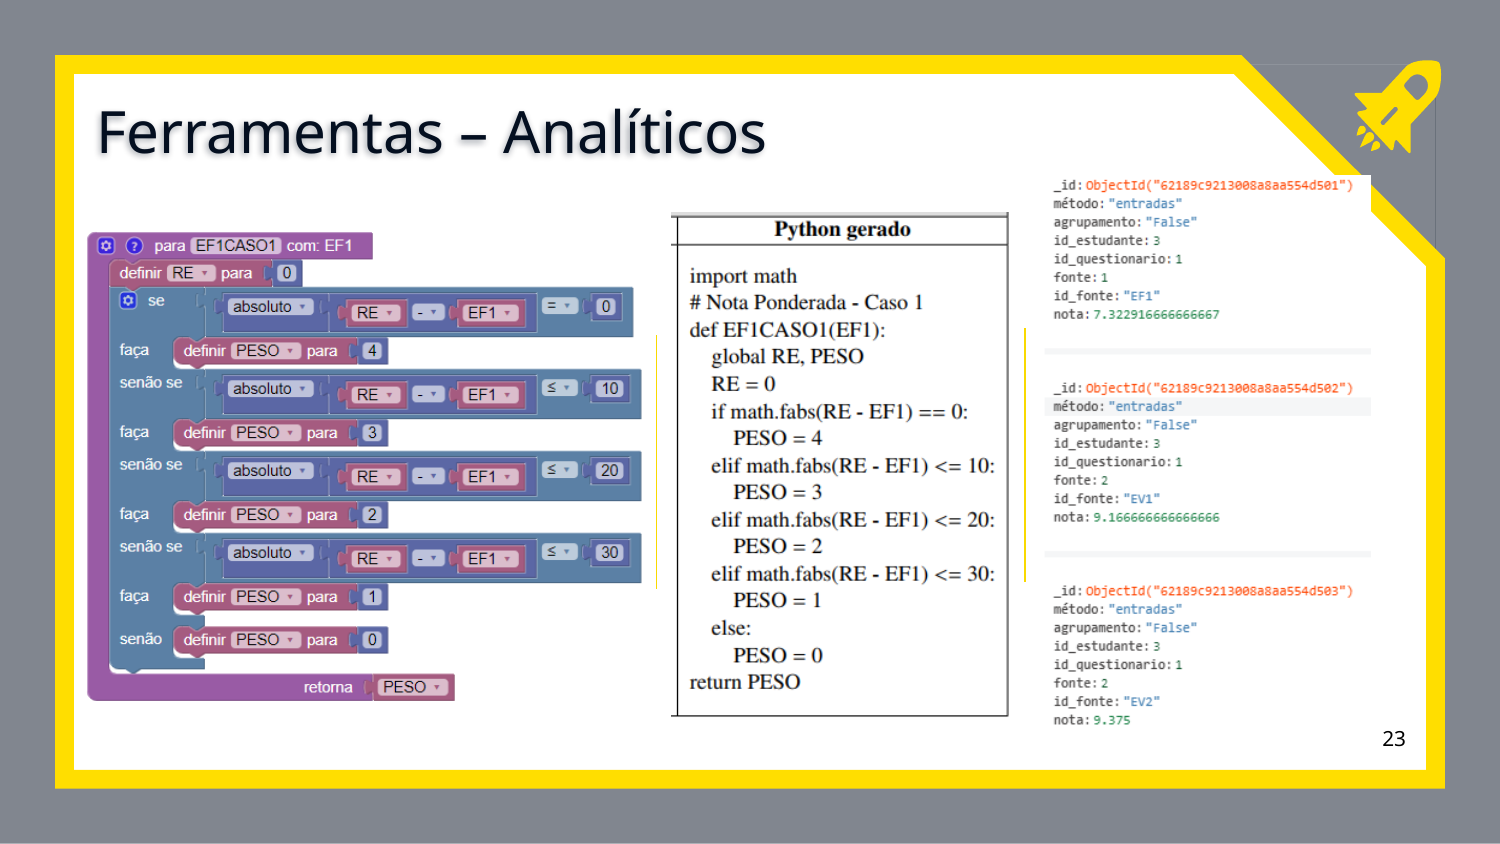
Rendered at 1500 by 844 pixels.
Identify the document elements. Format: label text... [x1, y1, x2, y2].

picture [671, 212, 1015, 719]
picture [1044, 175, 1372, 735]
slide_number 23 [1366, 711, 1406, 755]
picture [82, 230, 654, 703]
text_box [1354, 60, 1442, 154]
title Ferramentas – Analíticos [96, 95, 1023, 176]
